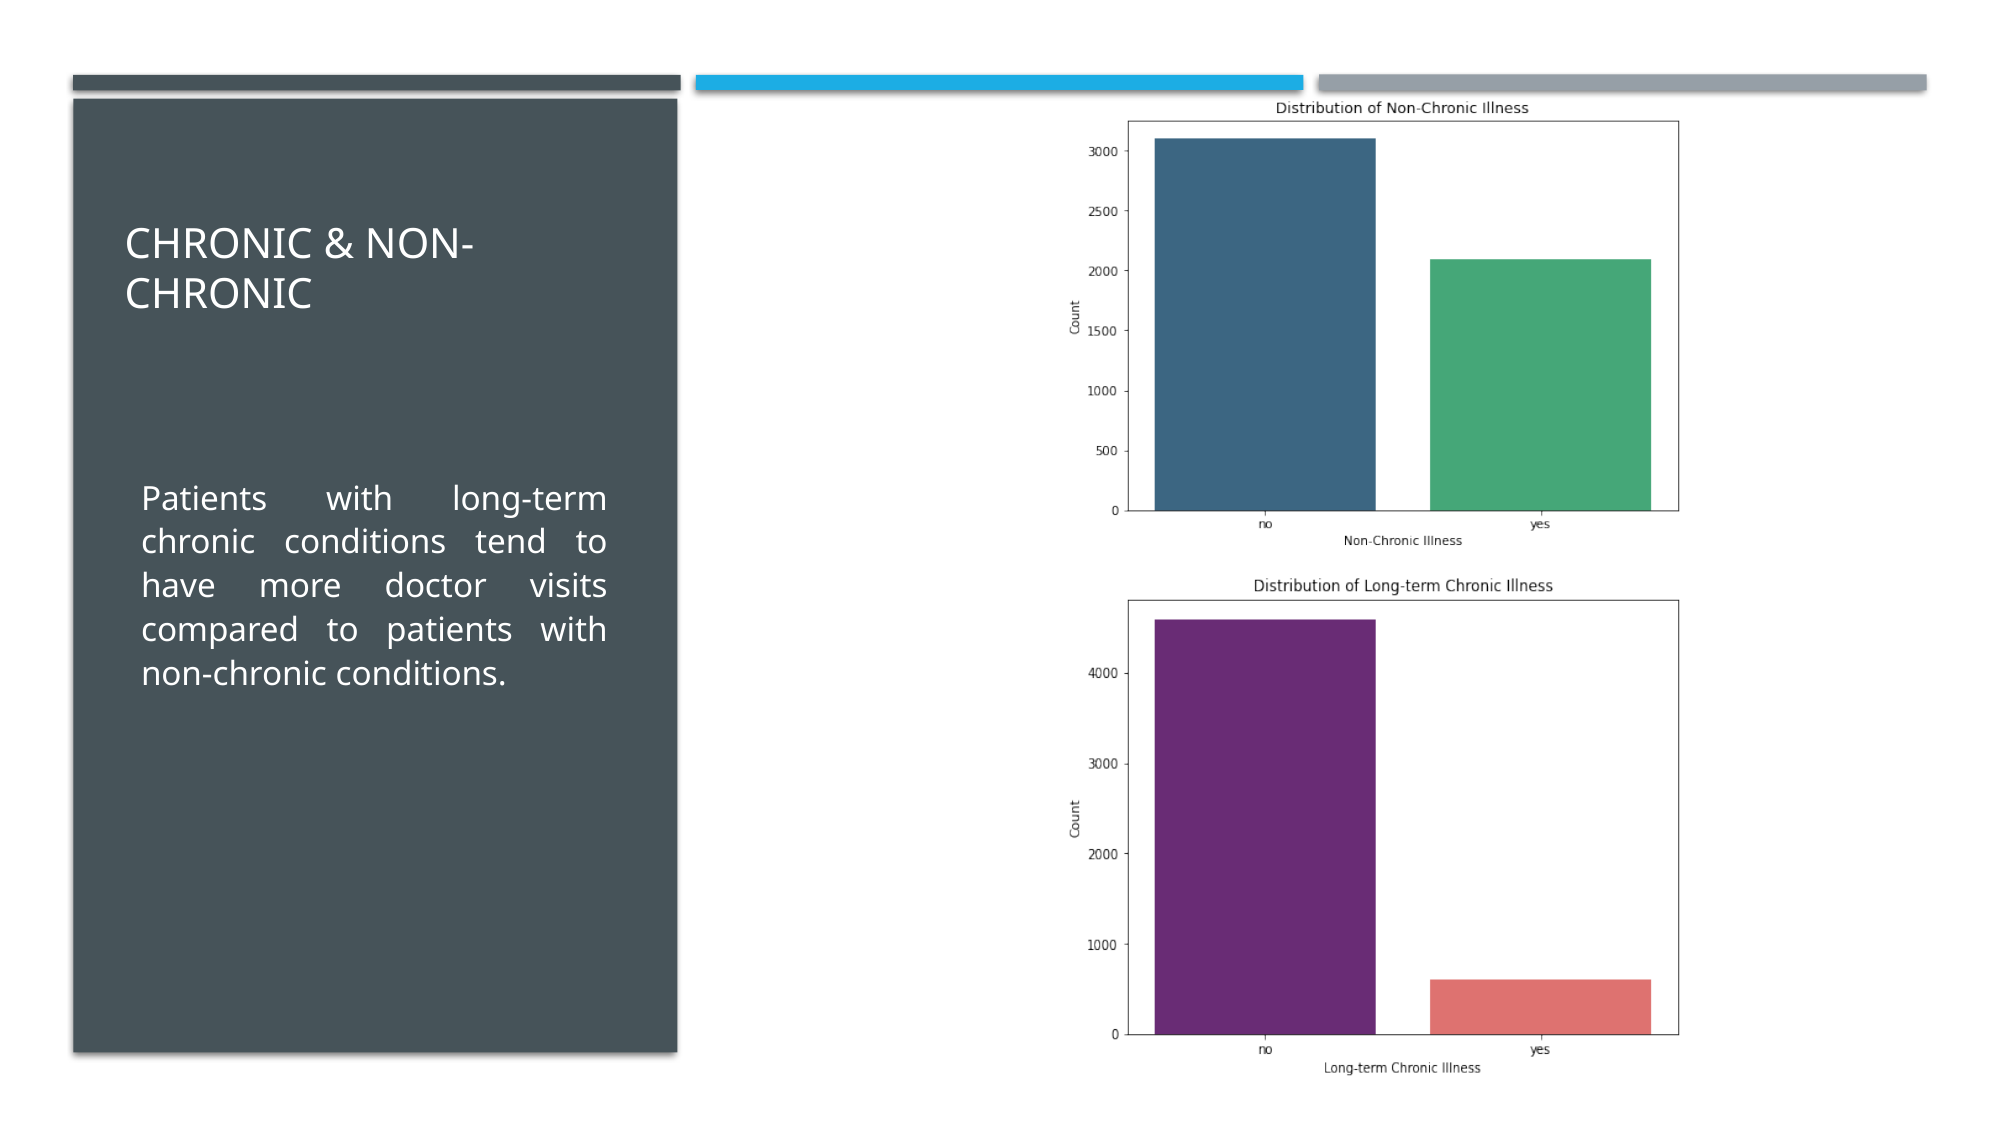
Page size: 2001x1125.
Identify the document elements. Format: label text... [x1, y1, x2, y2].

picture [1061, 569, 1687, 1085]
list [1061, 92, 1687, 556]
title CHRONIC & NON-CHRONIC [109, 117, 640, 325]
list Patients with long-term chronic conditions tend to have more doctor visits compared to patients with non-chronic conditions. [125, 465, 624, 958]
